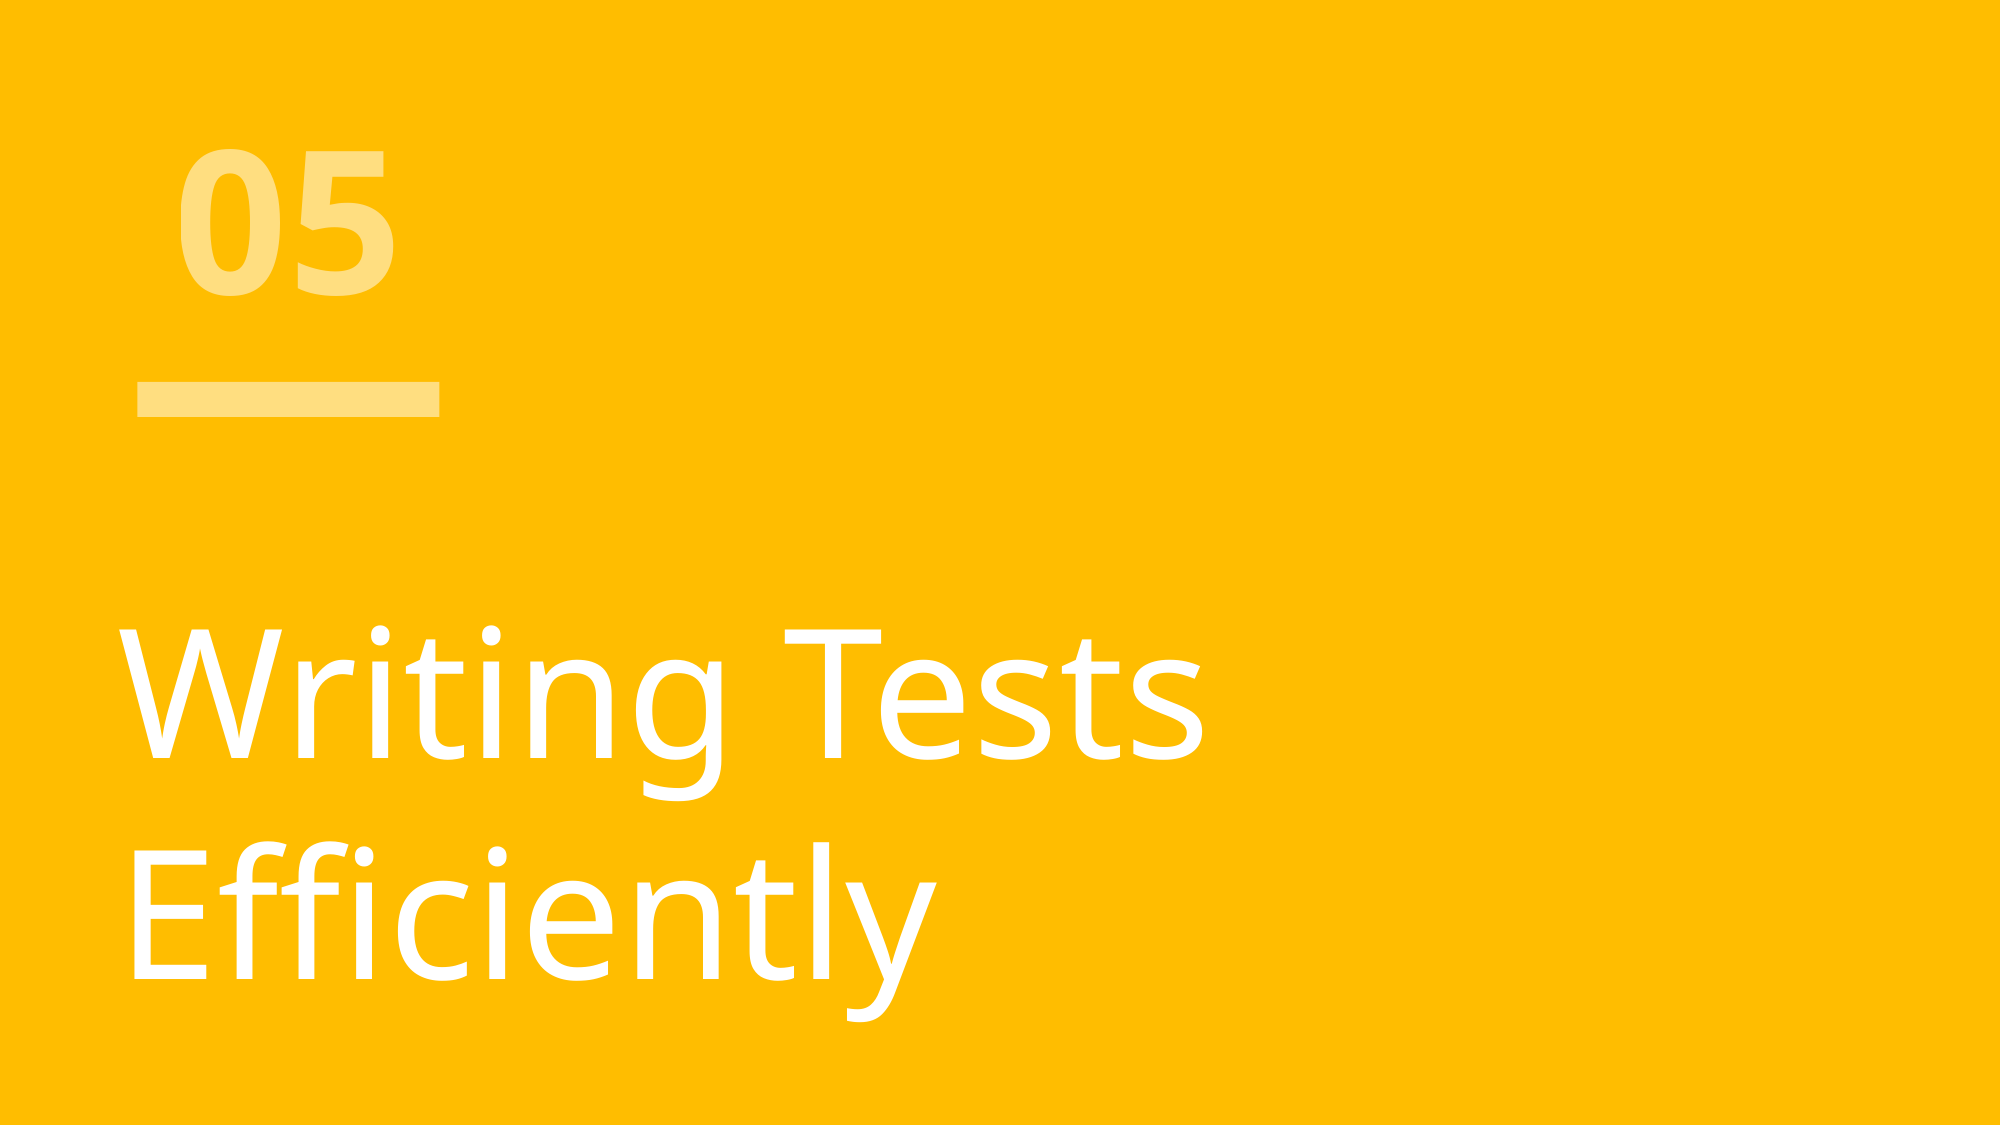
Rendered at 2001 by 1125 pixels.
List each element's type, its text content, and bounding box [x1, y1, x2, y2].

list Writing Tests Efficiently [102, 574, 2000, 1032]
title 05 [137, 59, 440, 382]
